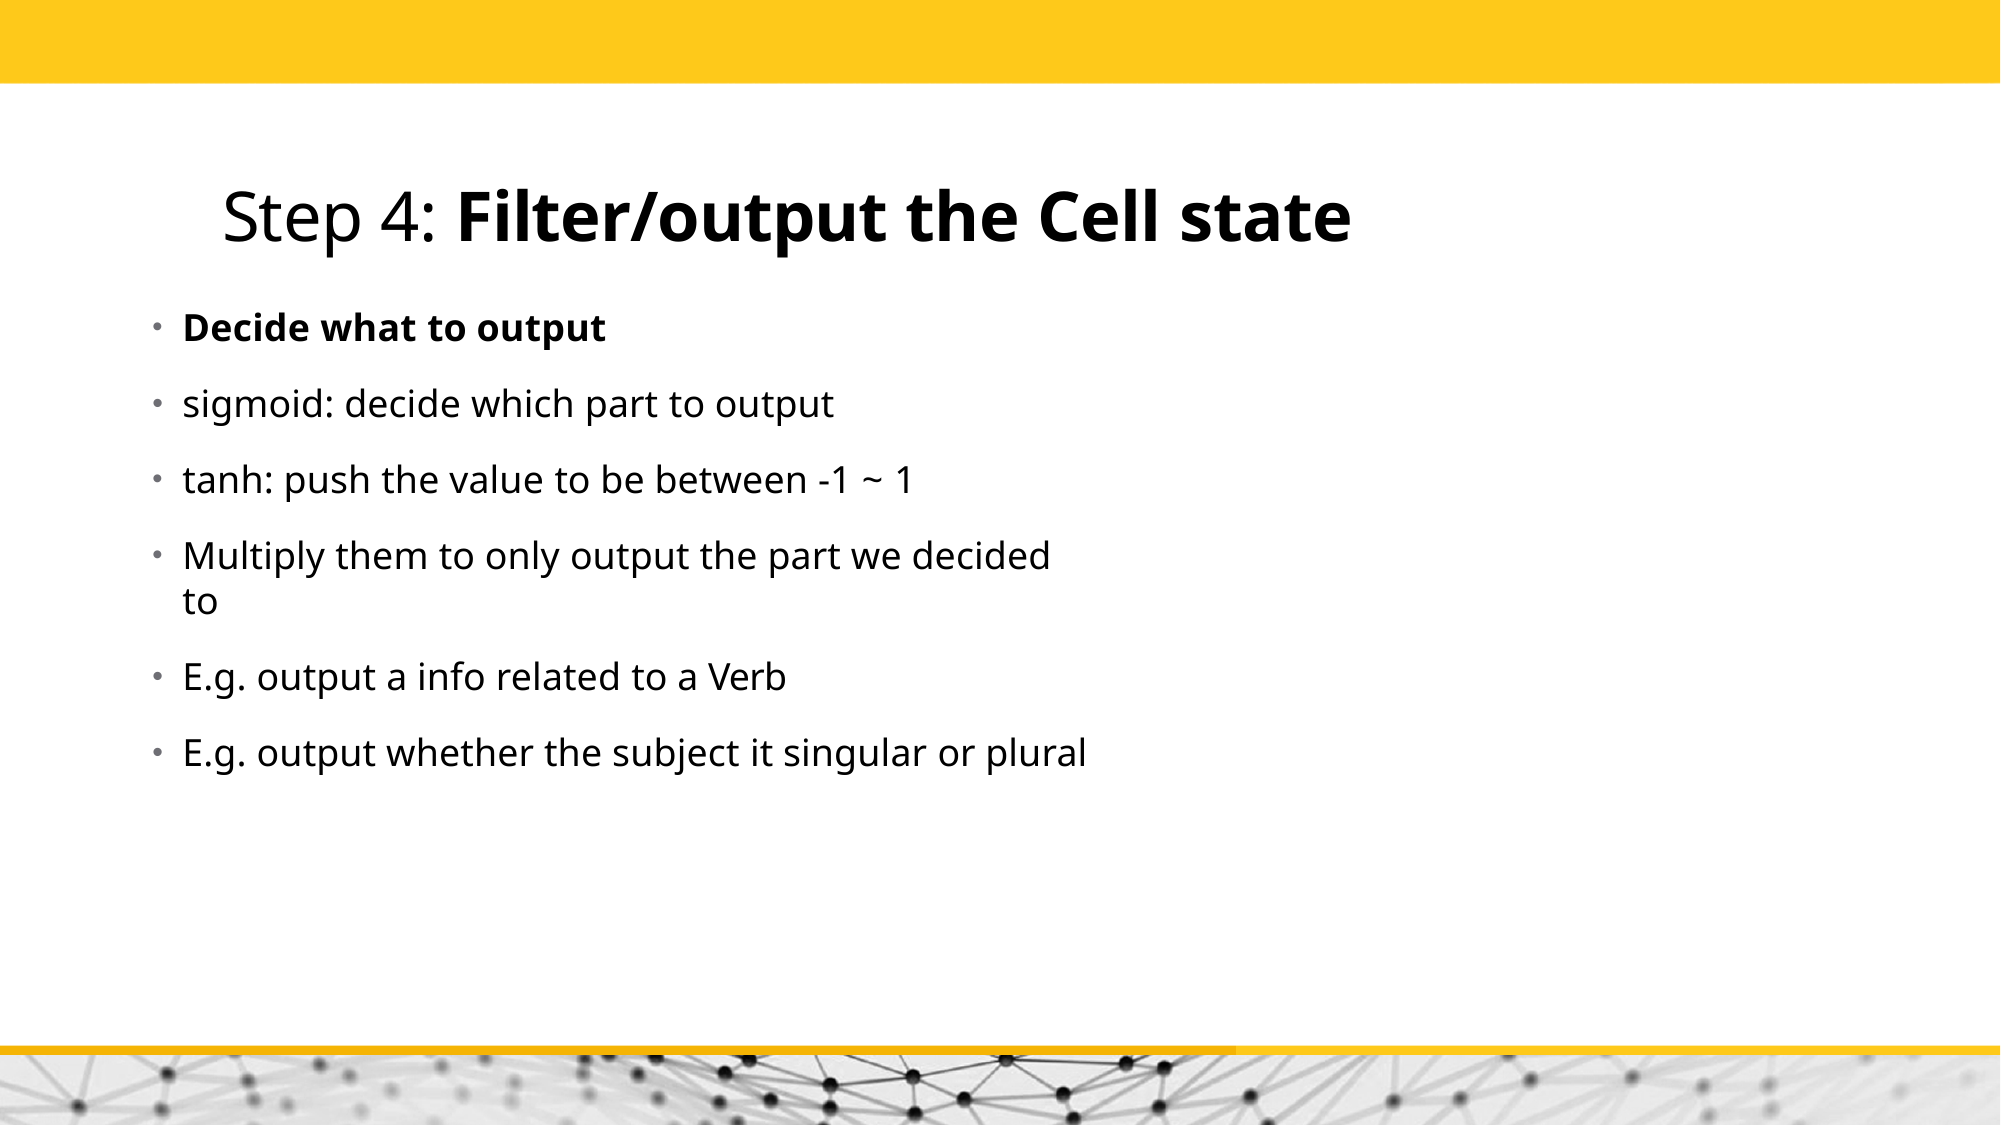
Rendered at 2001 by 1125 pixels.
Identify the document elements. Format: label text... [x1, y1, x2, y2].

picture [0, 0, 2001, 1125]
text_box Decide what to output sigmoid: decide which part to output tanh: push the value to be between -1 ~ 1 Multiply them to only output the part we decided to E.g. output a info related to a Verb E.g. output whether the subject it singular or plural [150, 304, 1095, 775]
title Step 4: Filter/output the Cell state [219, 119, 1652, 308]
